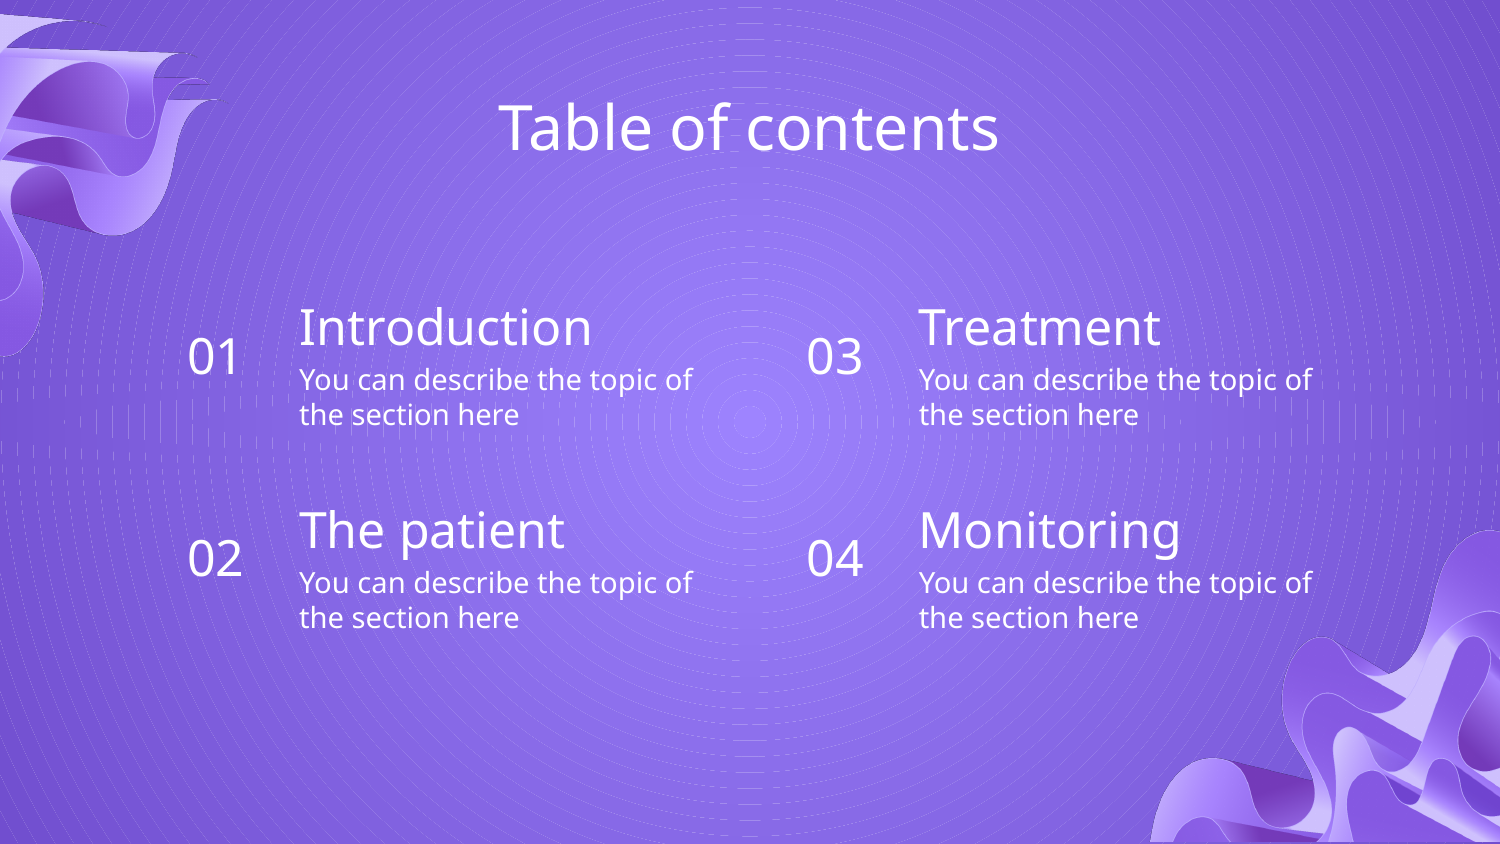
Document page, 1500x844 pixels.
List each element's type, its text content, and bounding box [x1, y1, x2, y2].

title Treatment [903, 280, 1353, 346]
subtitle You can describe the topic of the section here [903, 346, 1353, 427]
title Table of contents [118, 72, 1382, 167]
title 01 [147, 309, 285, 414]
subtitle You can describe the topic of the section here [284, 346, 734, 427]
title Introduction [284, 280, 734, 346]
title 04 [766, 511, 904, 617]
subtitle You can describe the topic of the section here [903, 548, 1353, 629]
title Monitoring [903, 483, 1353, 548]
subtitle You can describe the topic of the section here [284, 548, 734, 629]
title 03 [766, 309, 904, 414]
picture [1097, 512, 1500, 842]
title 02 [147, 511, 285, 617]
picture [0, 0, 229, 380]
title The patient [284, 483, 734, 548]
